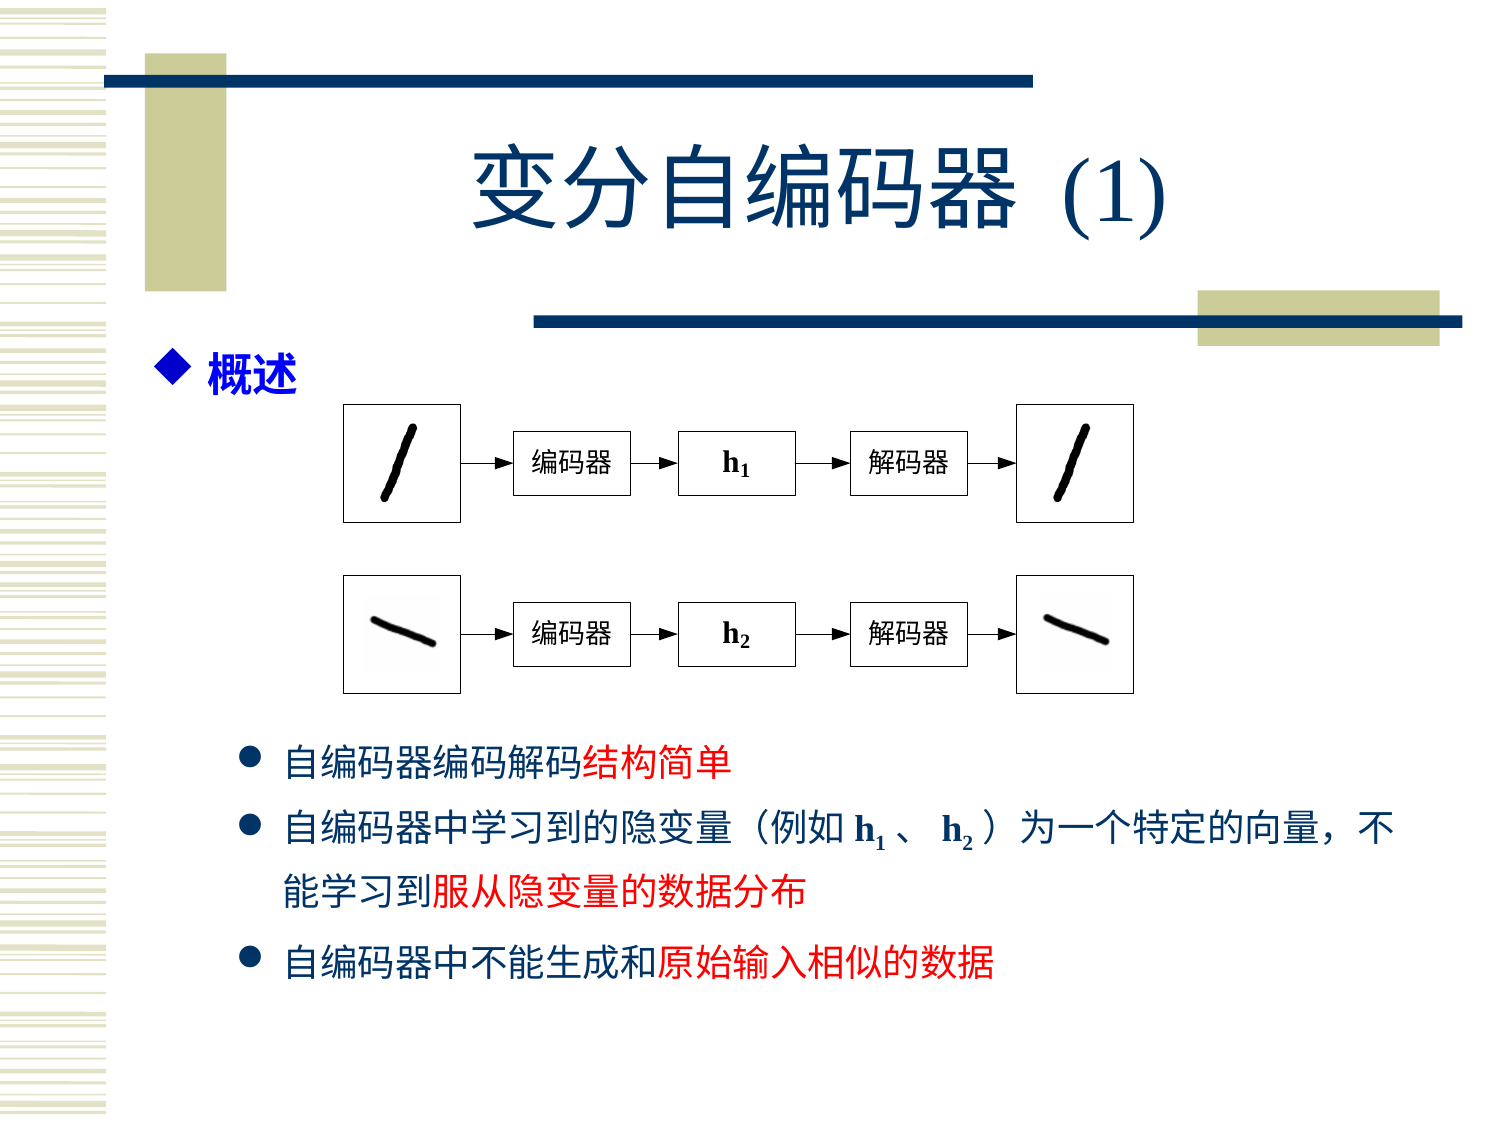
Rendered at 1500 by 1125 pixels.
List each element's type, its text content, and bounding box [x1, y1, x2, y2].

text_box 自编码器编码解码结构简单 自编码器中学习到的隐变量（例如h1、h2）为一个特定的向量，不能学习到服从隐变量的数据分布 自编码器中不能生成和原始输入相似的数据 [221, 718, 1442, 992]
title 变分自编码器 (1) [224, 99, 1436, 288]
list 概述 [135, 337, 1483, 1014]
picture [339, 400, 1136, 694]
